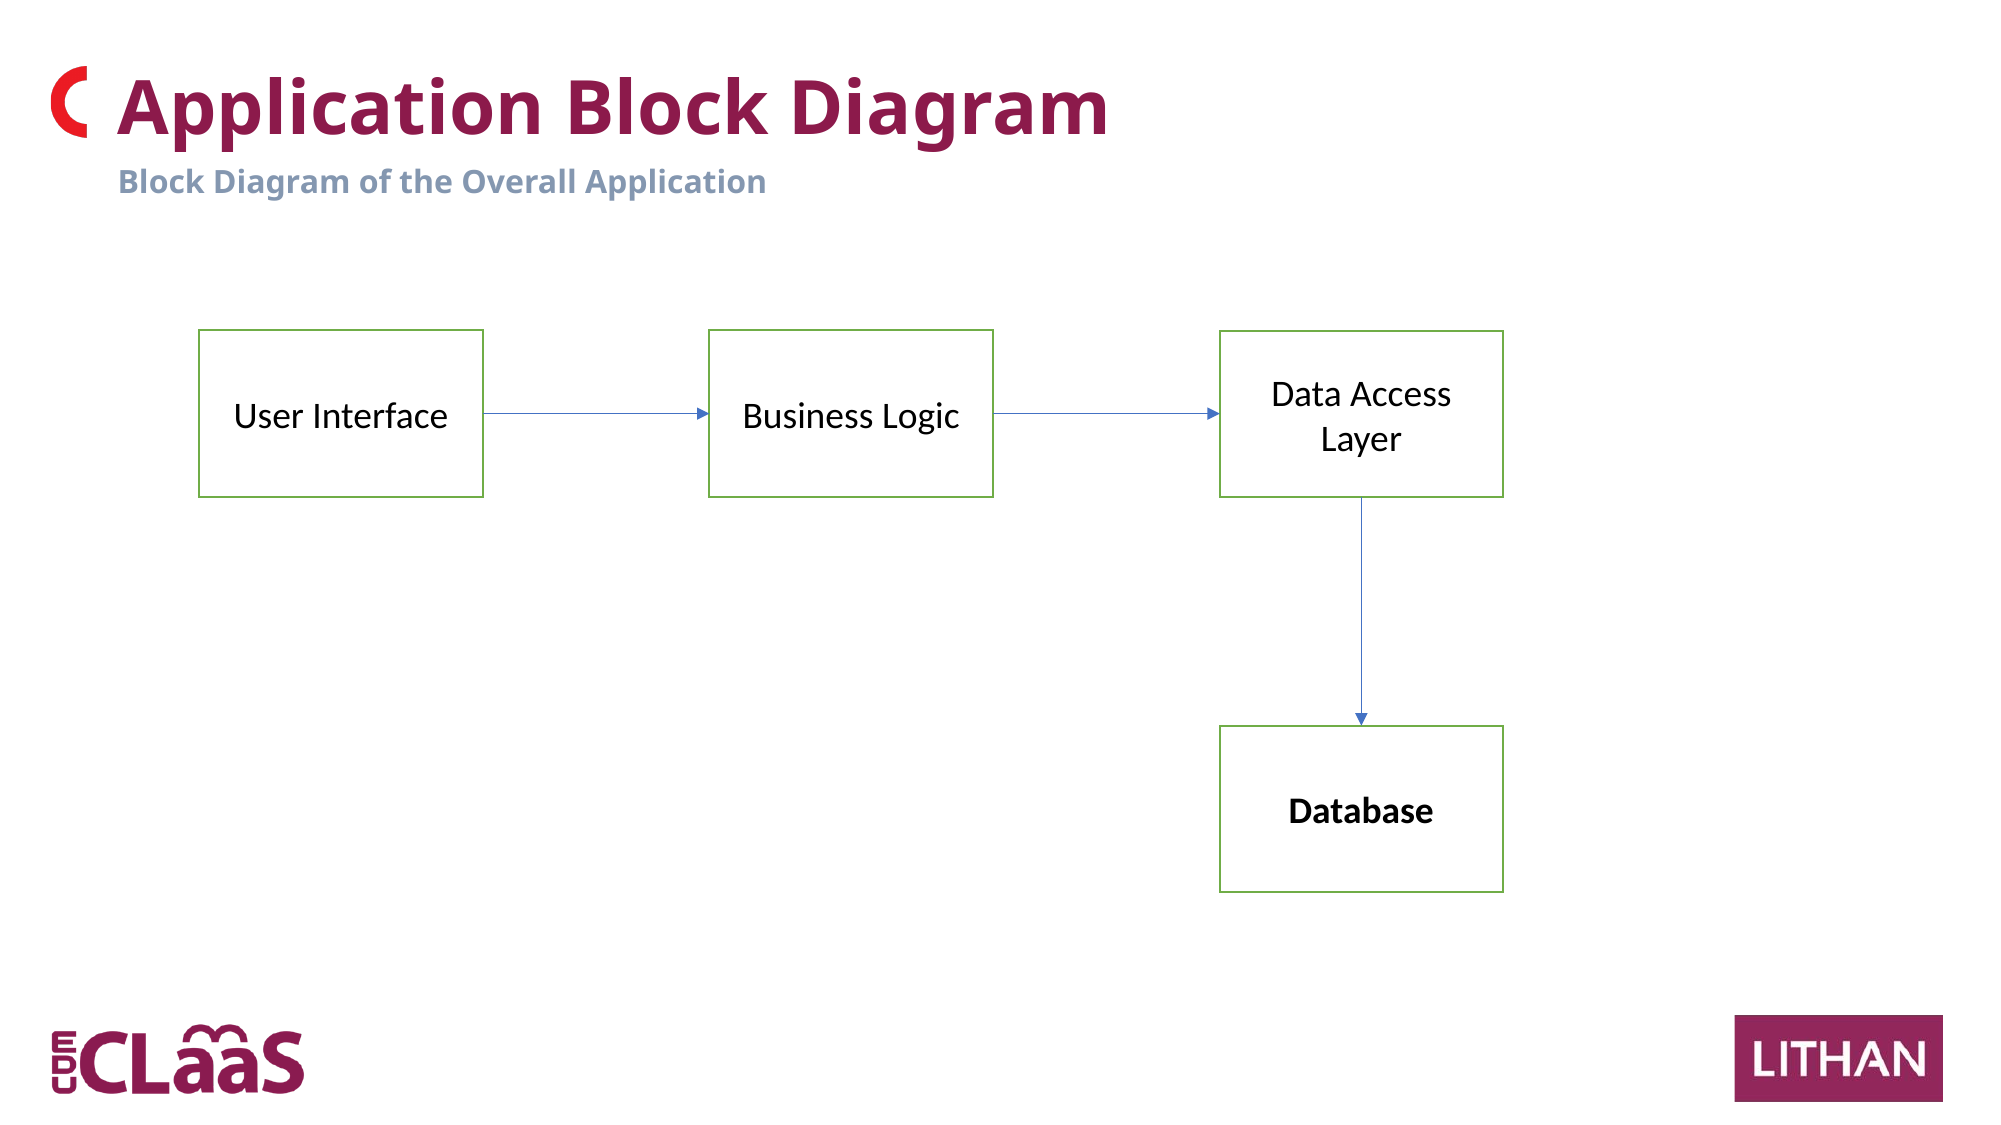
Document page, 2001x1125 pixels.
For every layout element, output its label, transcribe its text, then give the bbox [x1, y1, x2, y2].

text_box Database [1219, 725, 1504, 893]
text_box Data Access Layer [1219, 330, 1504, 498]
text_box User Interface [198, 329, 484, 498]
list Block Diagram of the Overall Application [102, 158, 1884, 208]
text_box Business Logic [708, 329, 994, 498]
picture [1734, 1015, 1943, 1102]
picture [50, 1022, 307, 1095]
list Application Block Diagram [102, 19, 1884, 158]
picture [50, 66, 87, 138]
